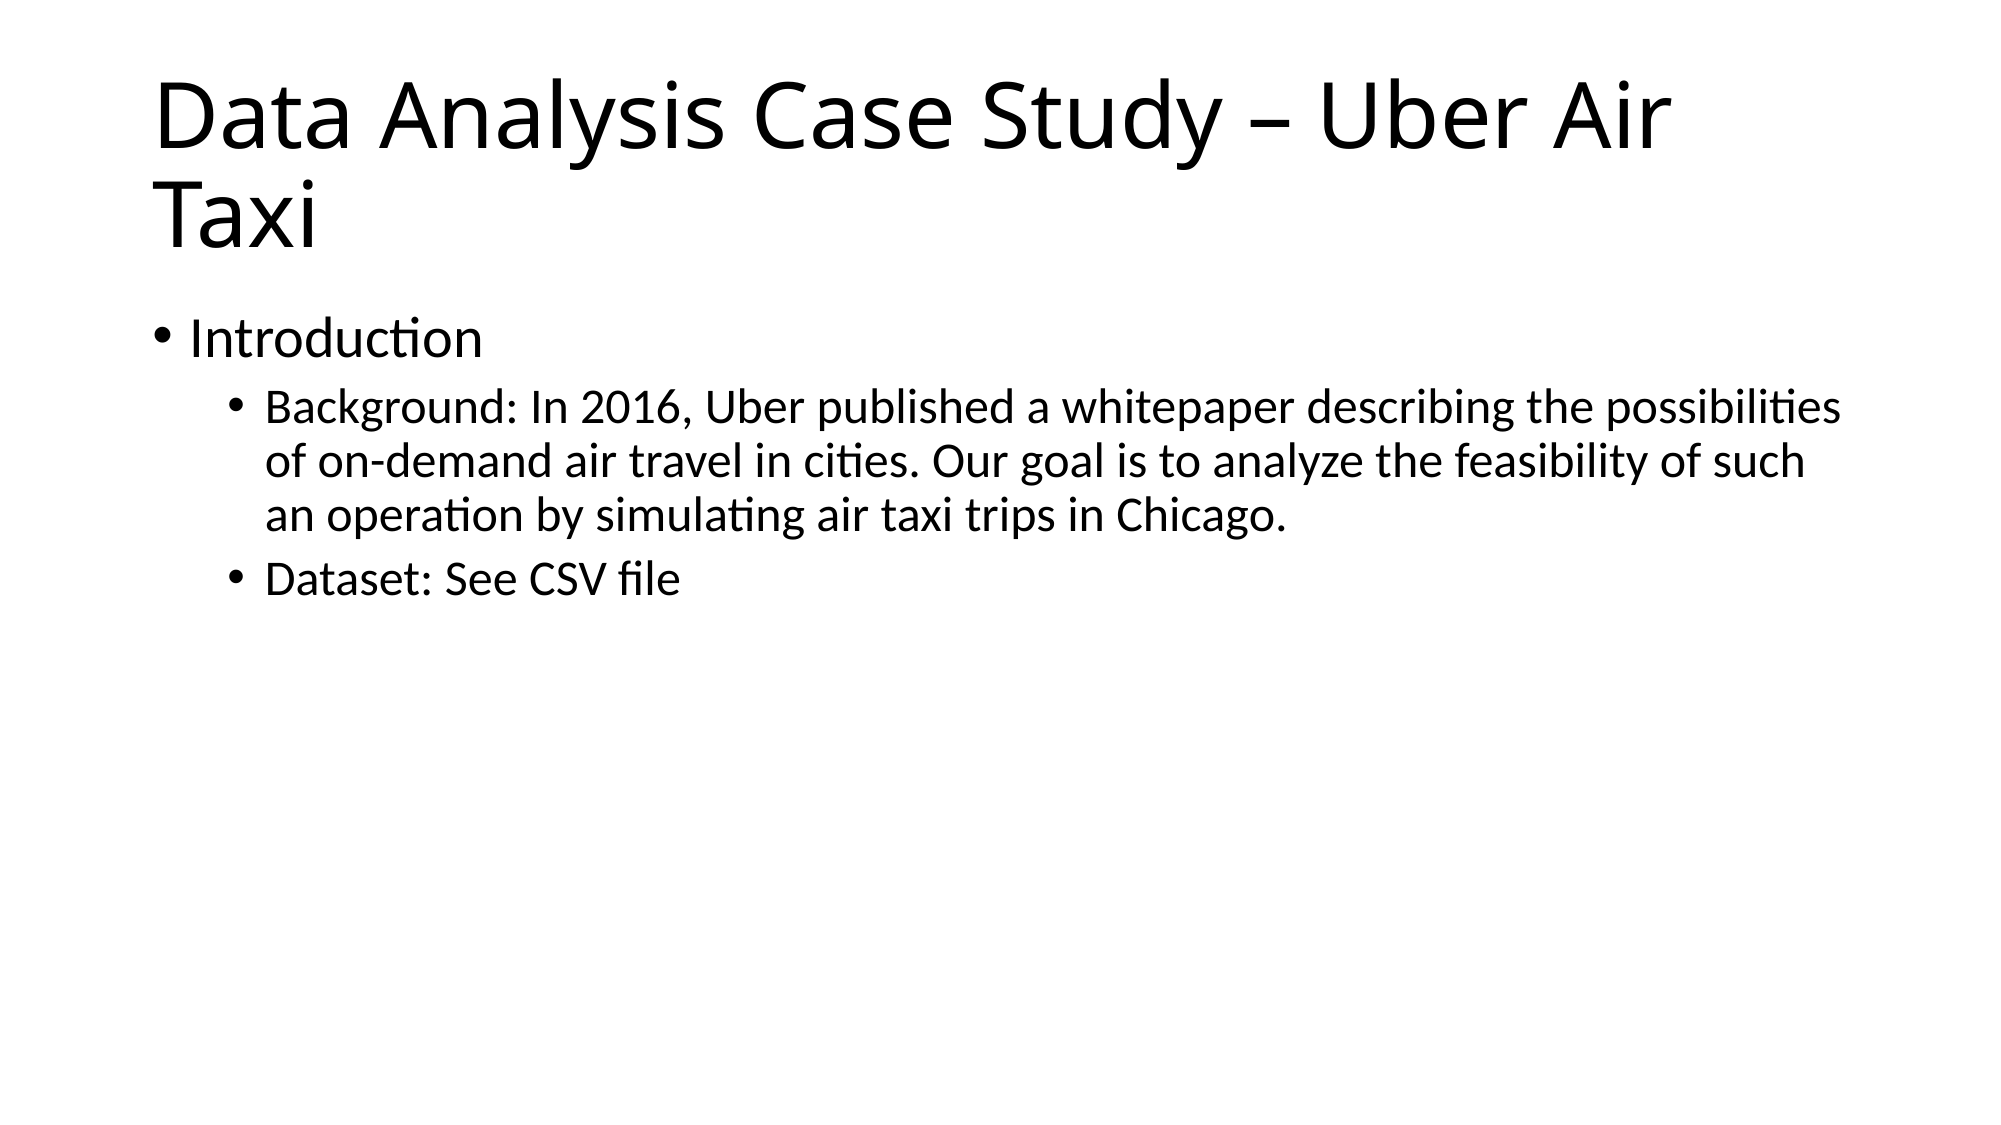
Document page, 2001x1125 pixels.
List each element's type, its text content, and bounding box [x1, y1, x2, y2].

list Introduction Background: In 2016, Uber published a whitepaper describing the possibilities of on-demand air travel in cities. Our goal is to analyze the feasibility of such an operation by simulating air taxi trips in Chicago. Dataset: See CSV file [137, 299, 1863, 1014]
title Data Analysis Case Study – Uber Air Taxi [137, 59, 1863, 278]
